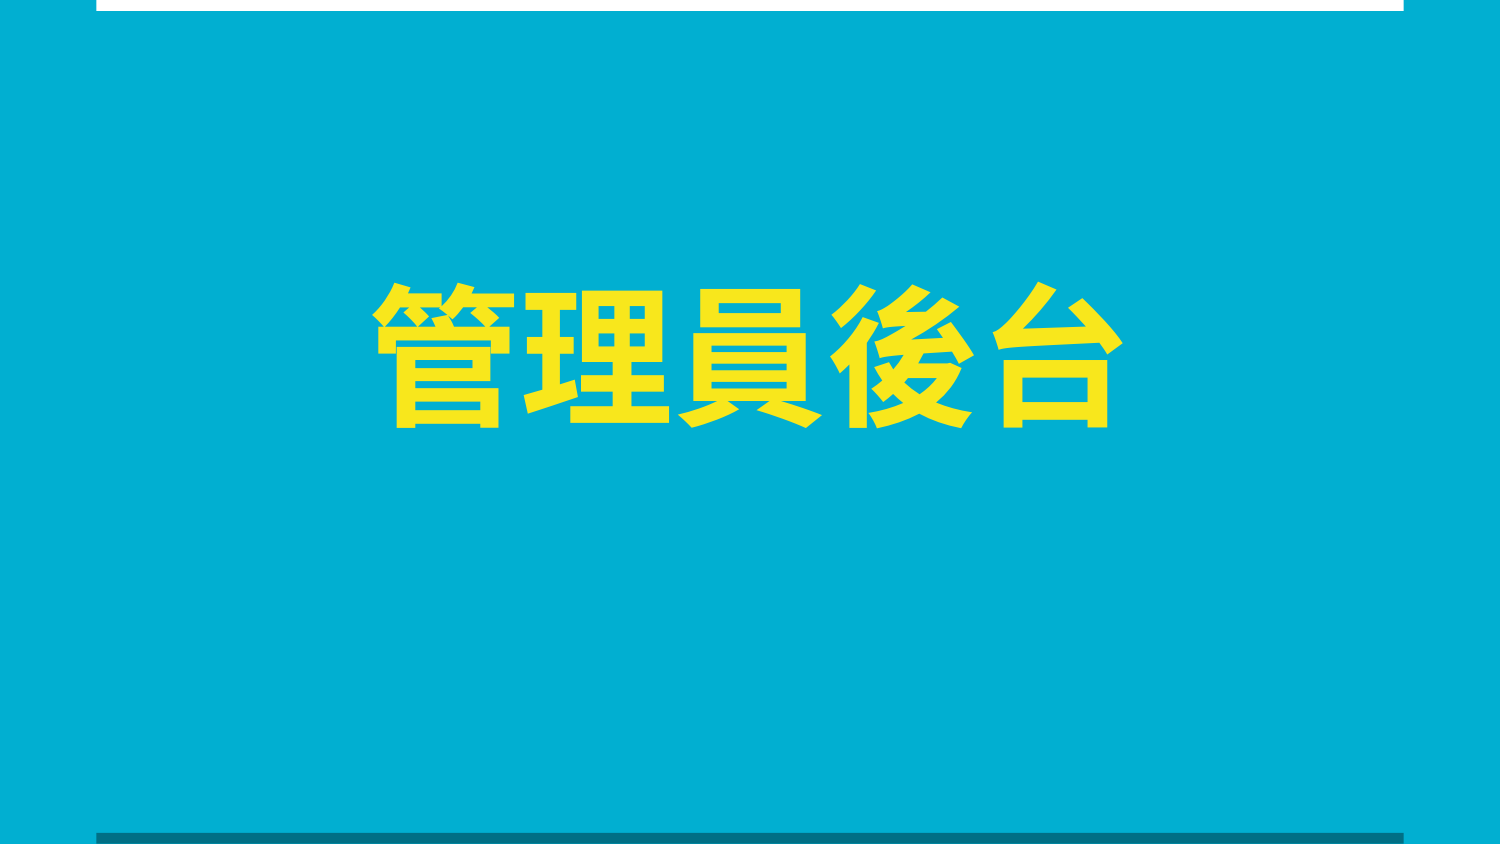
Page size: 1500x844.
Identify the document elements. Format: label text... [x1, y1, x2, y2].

title 管理員後台 [96, 222, 1404, 475]
